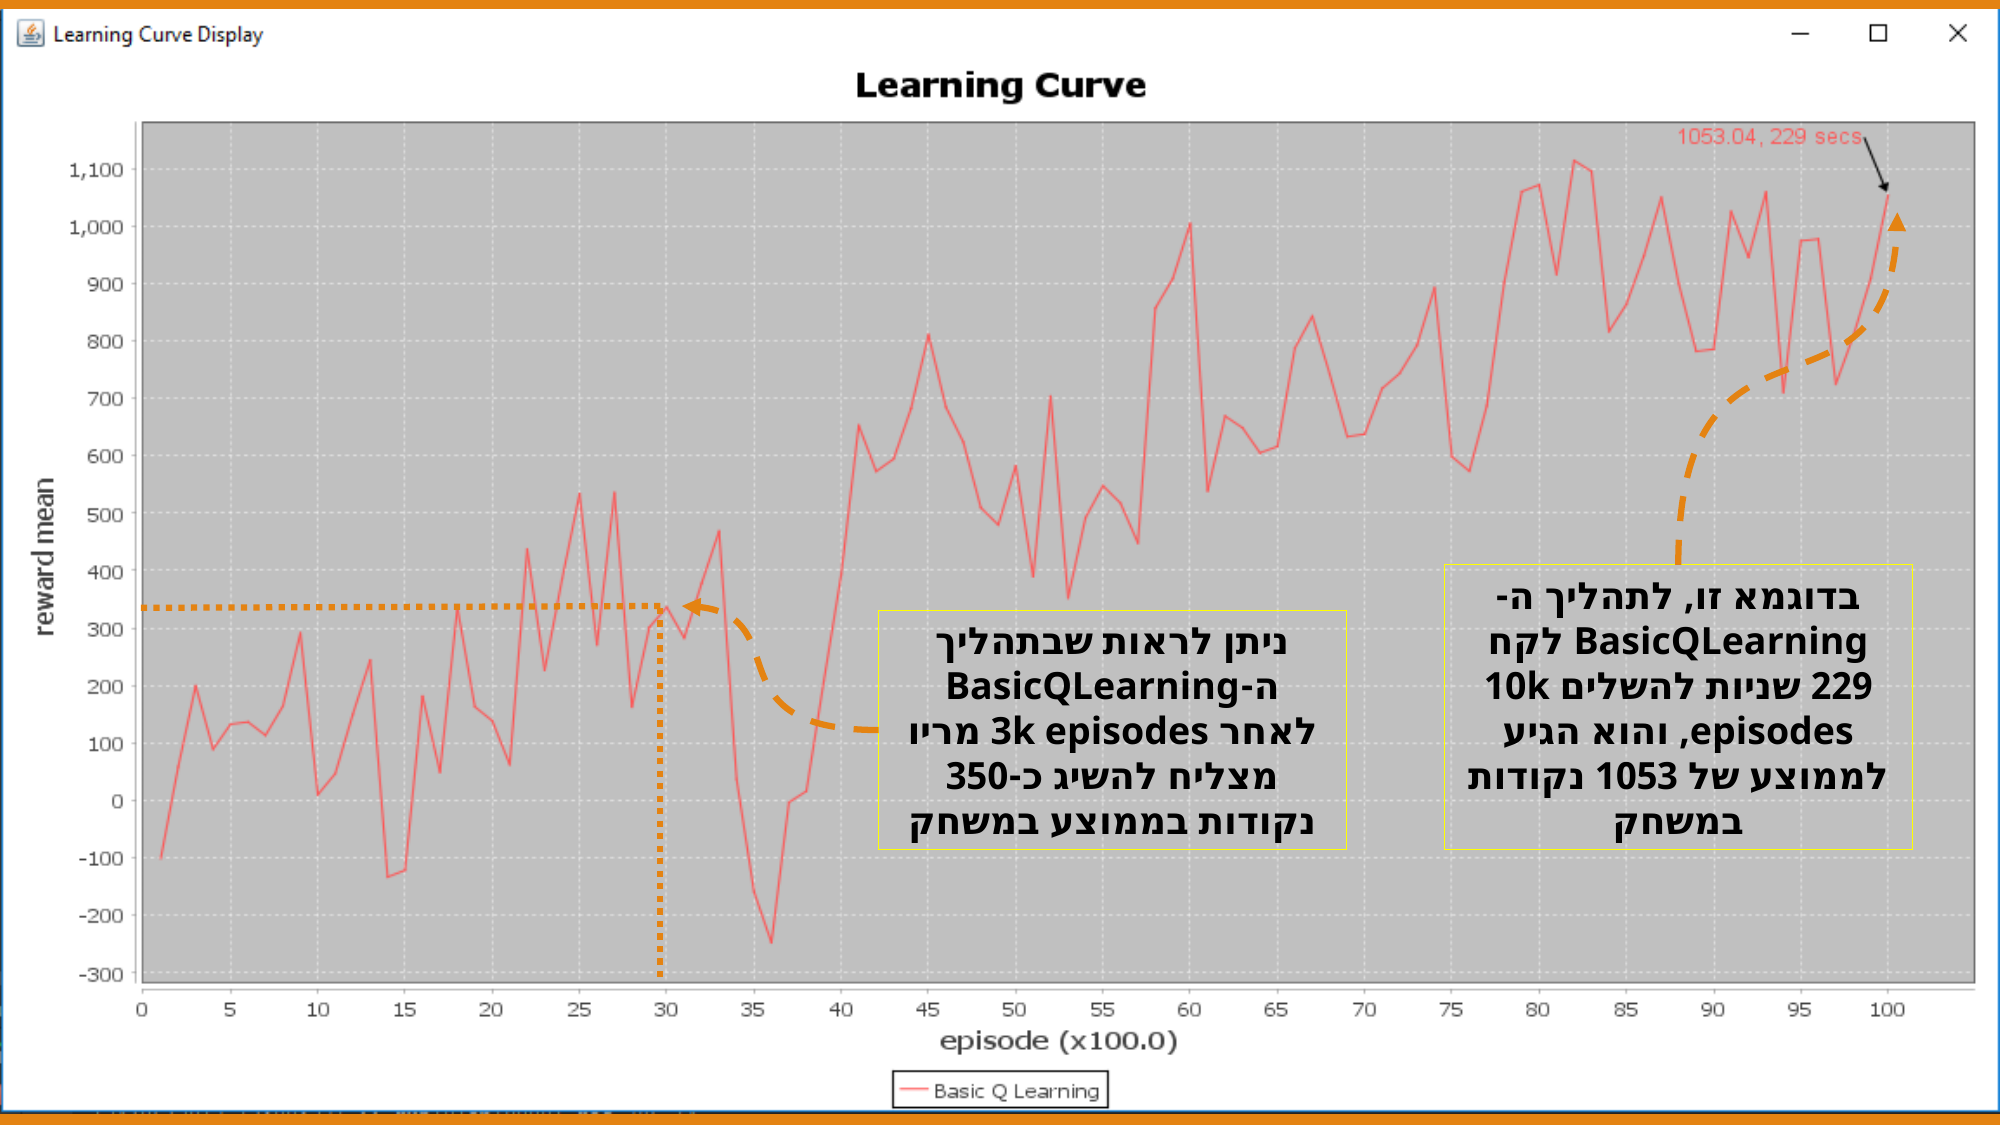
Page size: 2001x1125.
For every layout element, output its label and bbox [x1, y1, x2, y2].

text_box [1611, 278, 1965, 499]
text_box [139, 605, 661, 609]
text_box [681, 605, 879, 732]
picture [0, 9, 2000, 1115]
